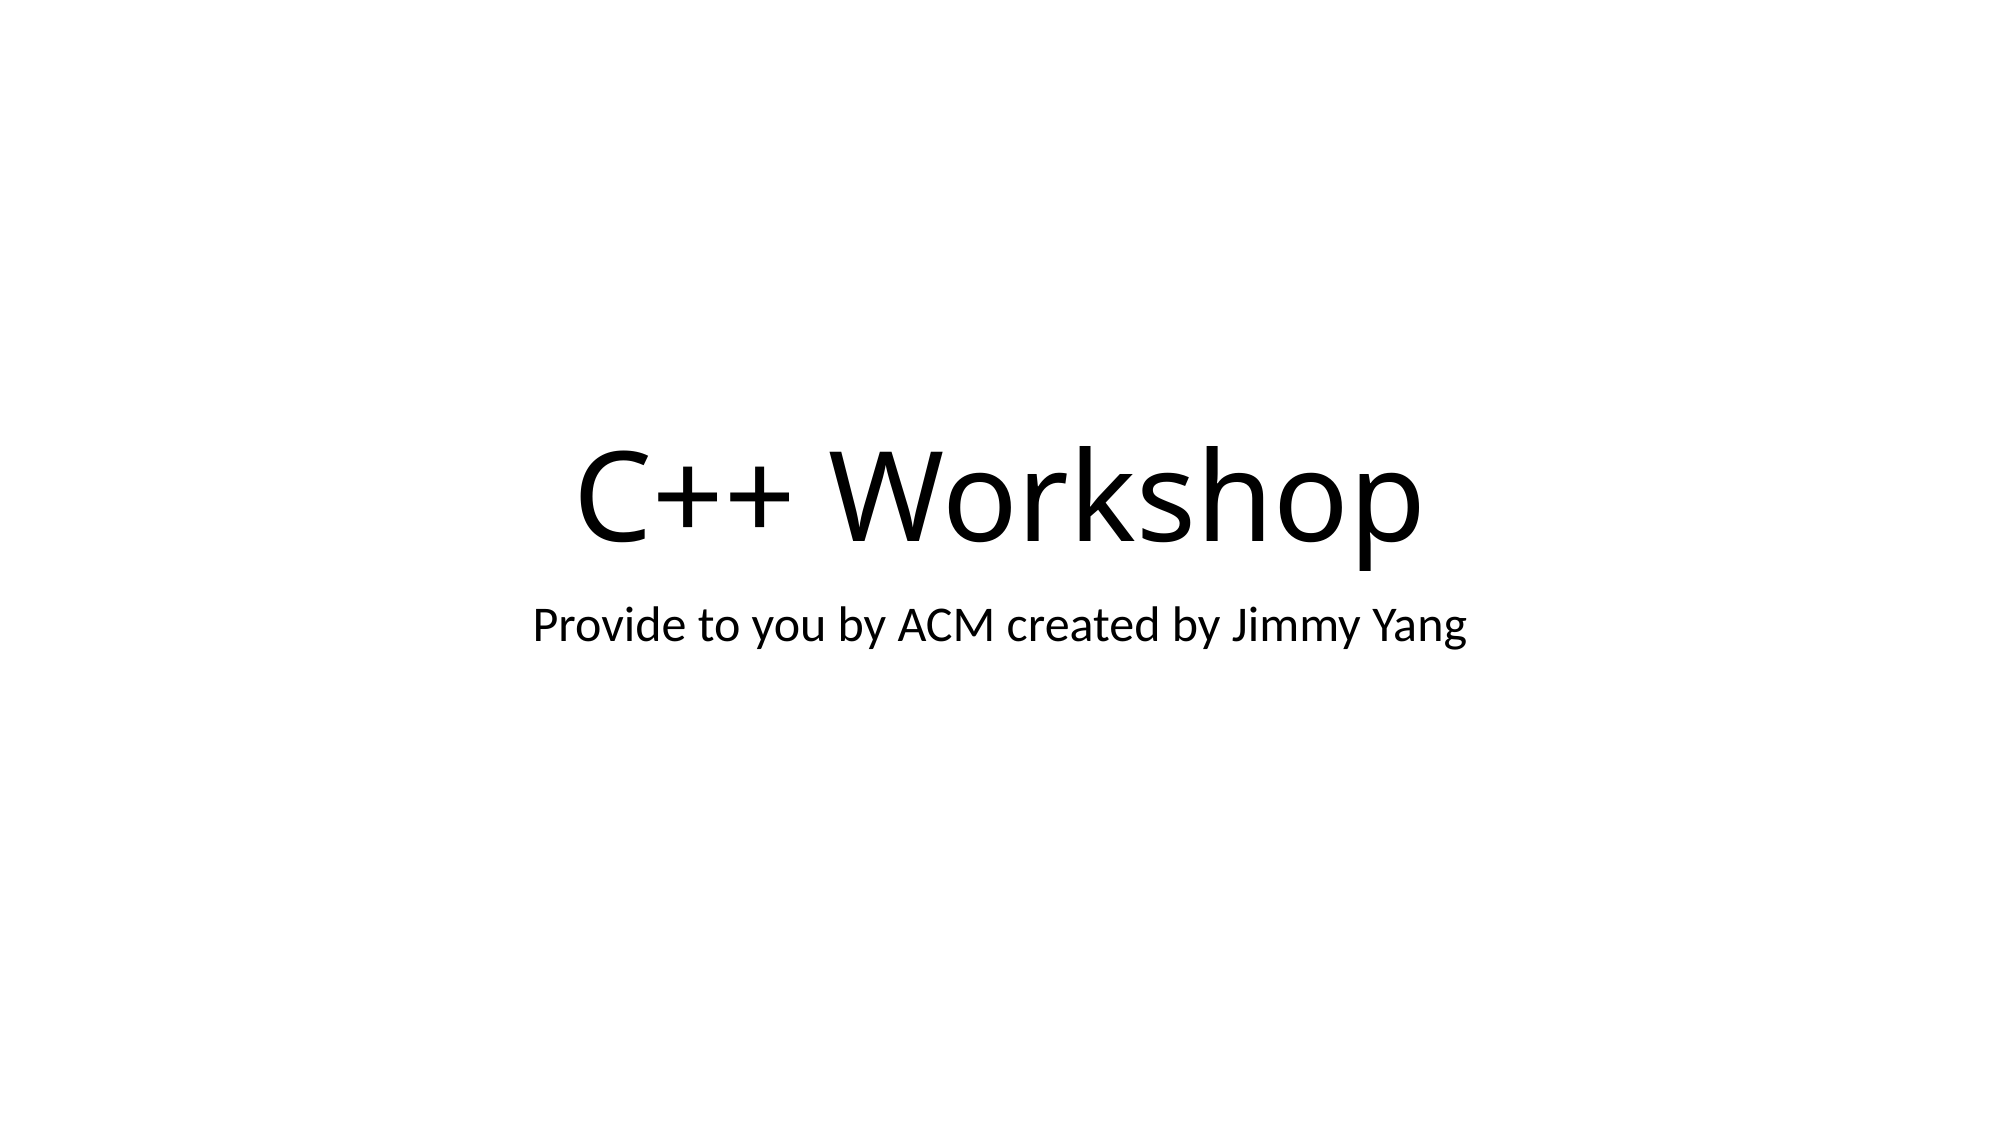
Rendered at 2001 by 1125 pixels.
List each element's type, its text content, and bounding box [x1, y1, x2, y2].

subtitle Provide to you by ACM created by Jimmy Yang [249, 590, 1750, 863]
title C++ Workshop [249, 184, 1750, 576]
